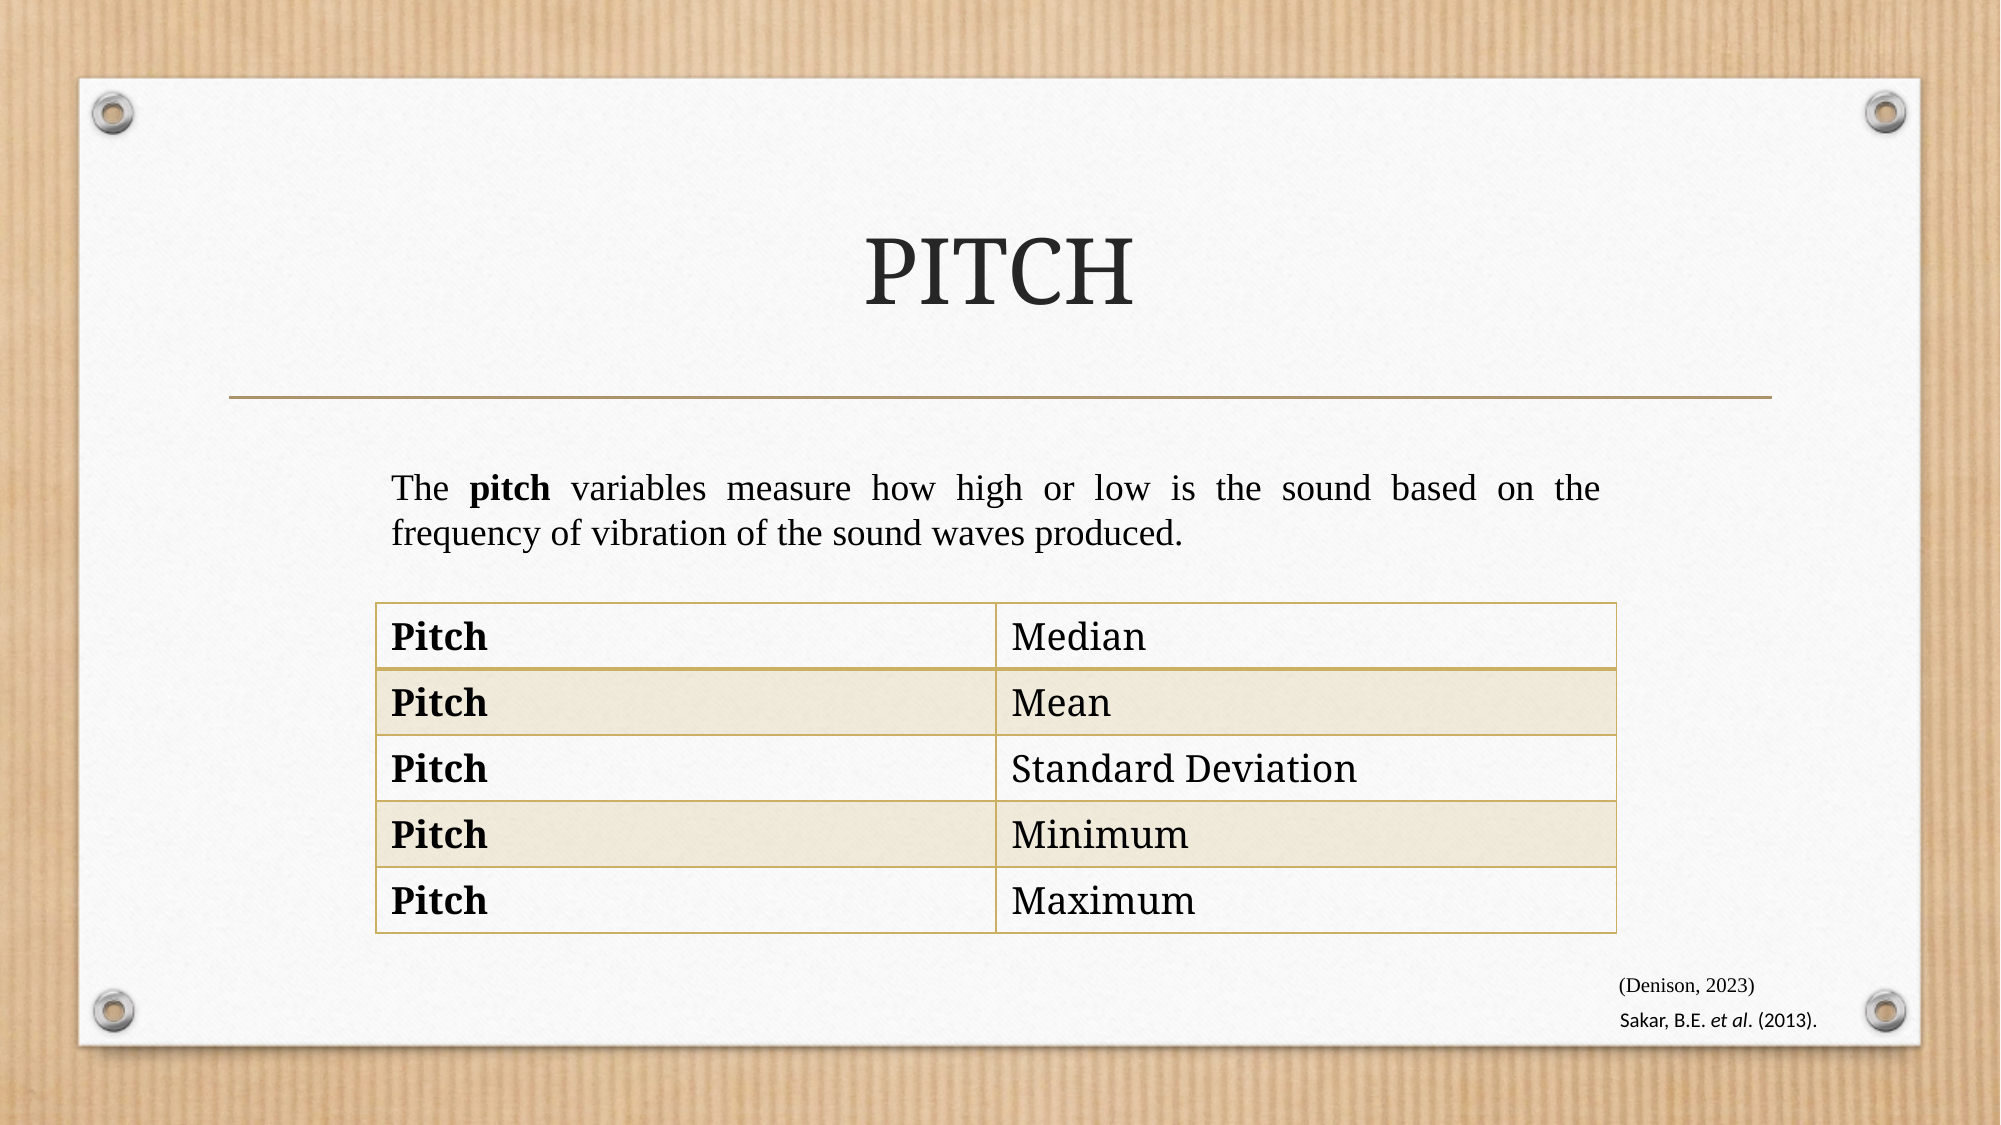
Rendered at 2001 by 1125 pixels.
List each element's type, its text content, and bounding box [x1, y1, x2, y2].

table_cell Pitch [377, 868, 995, 932]
text_box Sakar, B.E. et al. (2013). [1605, 998, 1853, 1039]
table_cell Pitch [377, 671, 995, 734]
text_box (Denison, 2023) [1604, 964, 1782, 1005]
table_cell Pitch [377, 736, 995, 800]
title PITCH [212, 161, 1788, 375]
table_header Median [997, 604, 1616, 667]
table_cell Maximum [997, 868, 1616, 932]
picture [0, 0, 2001, 1125]
table_cell Standard Deviation [997, 736, 1616, 800]
table_cell Pitch [377, 802, 995, 866]
table_cell Minimum [997, 802, 1616, 866]
text_box The pitch variables measure how high or low is the sound based on the frequency of vibration of the sound waves produced. [376, 455, 1617, 560]
table_header Pitch [377, 604, 995, 667]
table_cell Mean [997, 671, 1616, 734]
